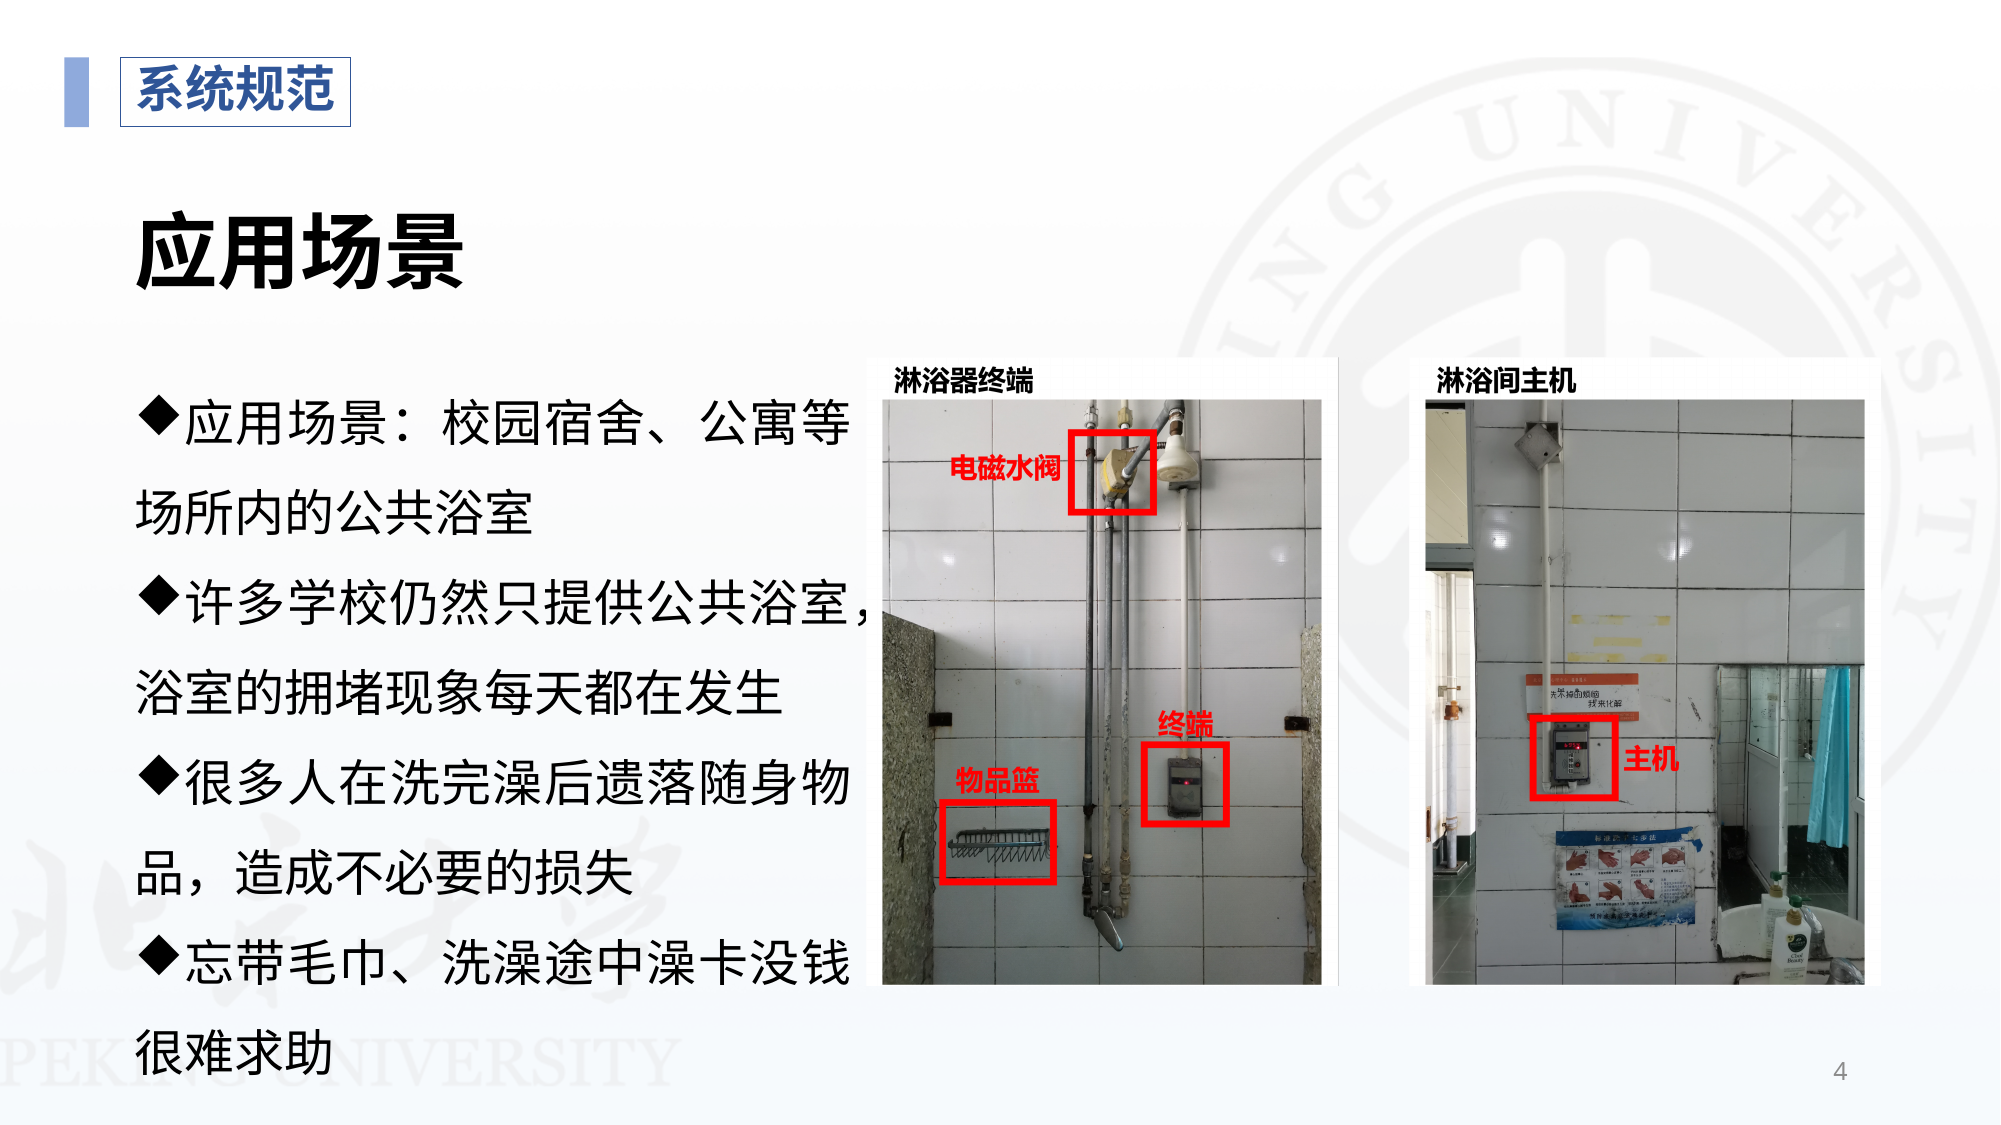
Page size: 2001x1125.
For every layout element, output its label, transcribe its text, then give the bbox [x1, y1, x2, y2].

list 应用场景：校园宿舍、公寓等场所内的公共浴室 许多学校仍然只提供公共浴室，浴室的拥堵现象每天都在发生 很多人在洗完澡后遗落随身物品，造成不必要的损失 忘带毛巾、洗澡途中澡卡没钱很难求助 [119, 354, 867, 1103]
title 应用场景 [119, 203, 1881, 296]
picture [866, 354, 1881, 986]
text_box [64, 57, 352, 128]
slide_number 4 [1412, 1042, 1863, 1103]
